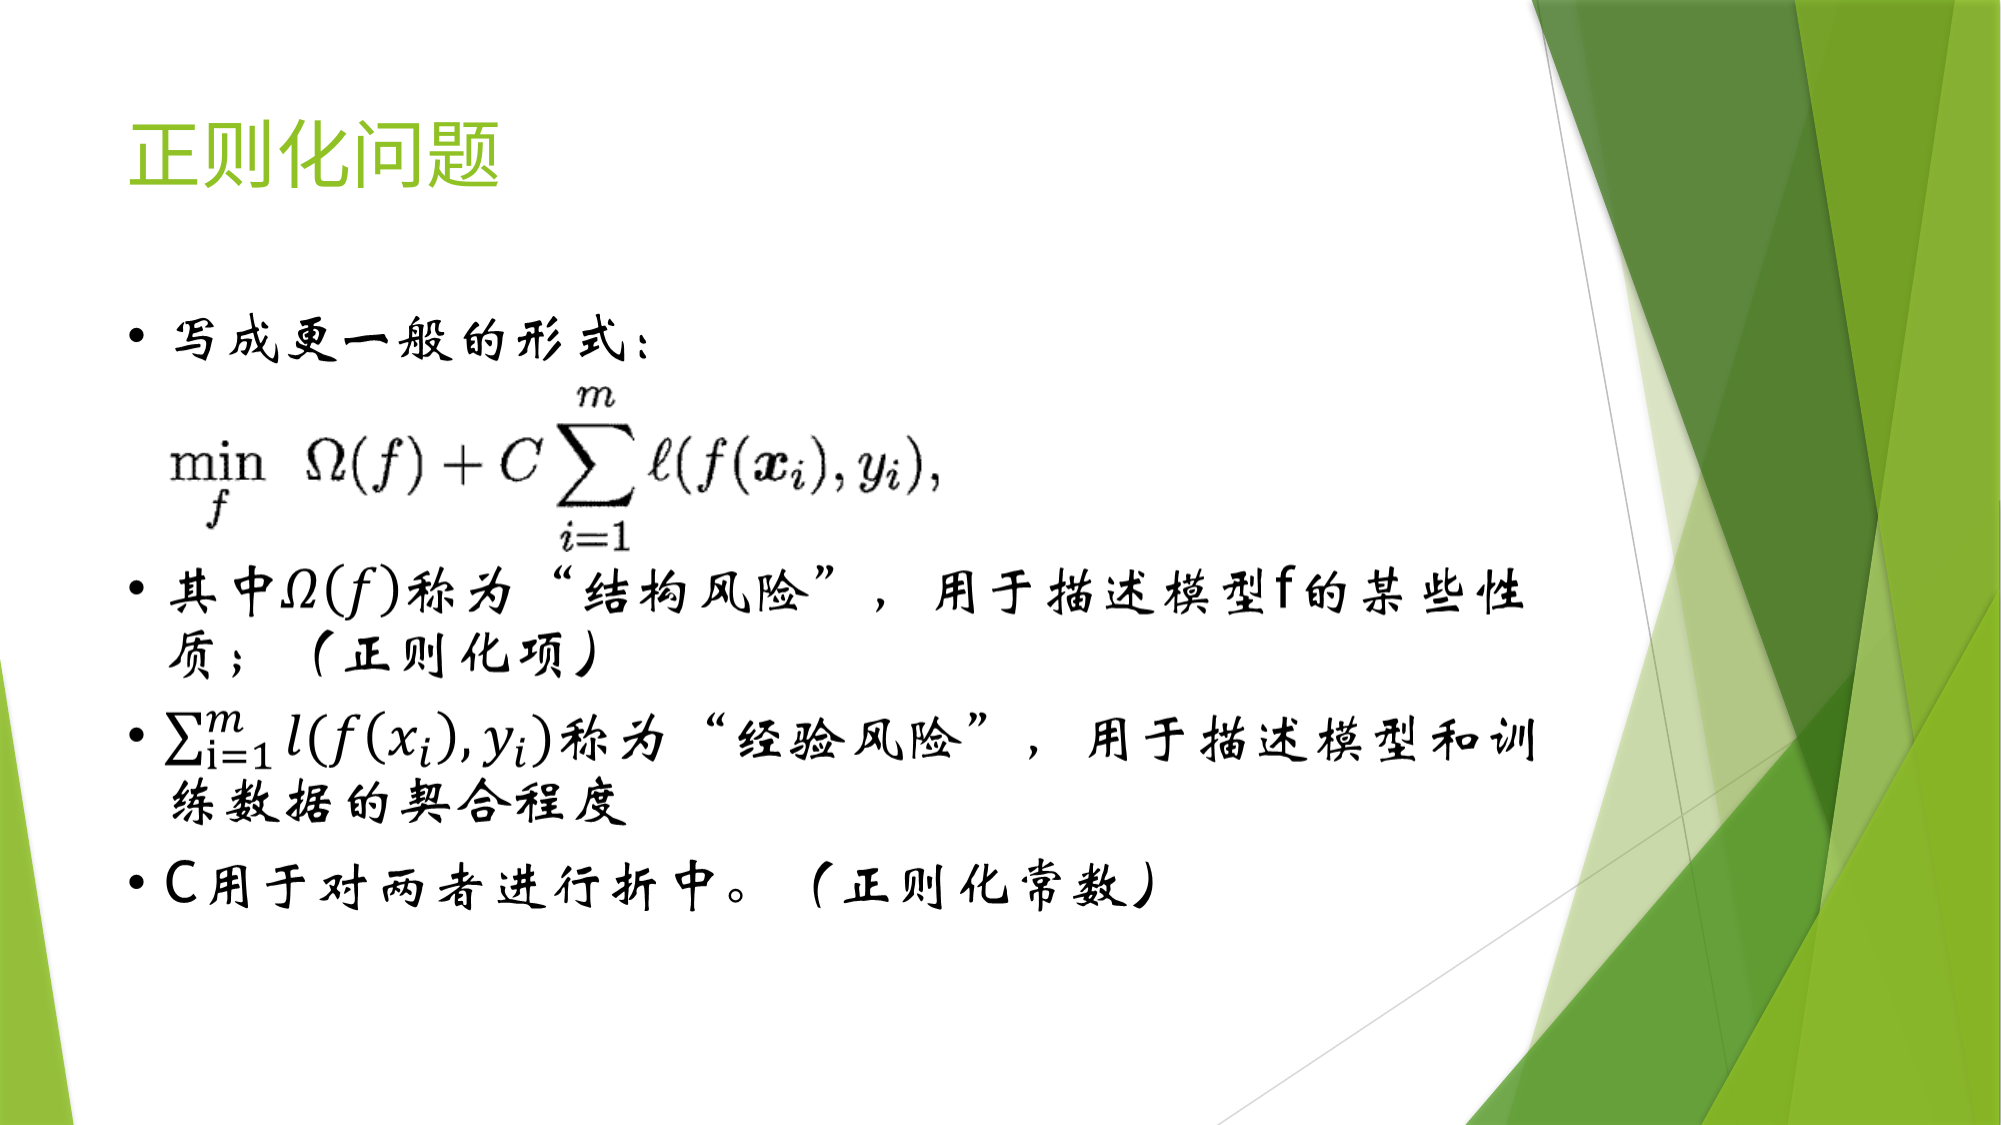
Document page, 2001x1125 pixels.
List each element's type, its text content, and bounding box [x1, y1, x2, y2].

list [165, 385, 946, 563]
text_box [111, 301, 1576, 931]
title 正则化问题 [110, 99, 1522, 317]
